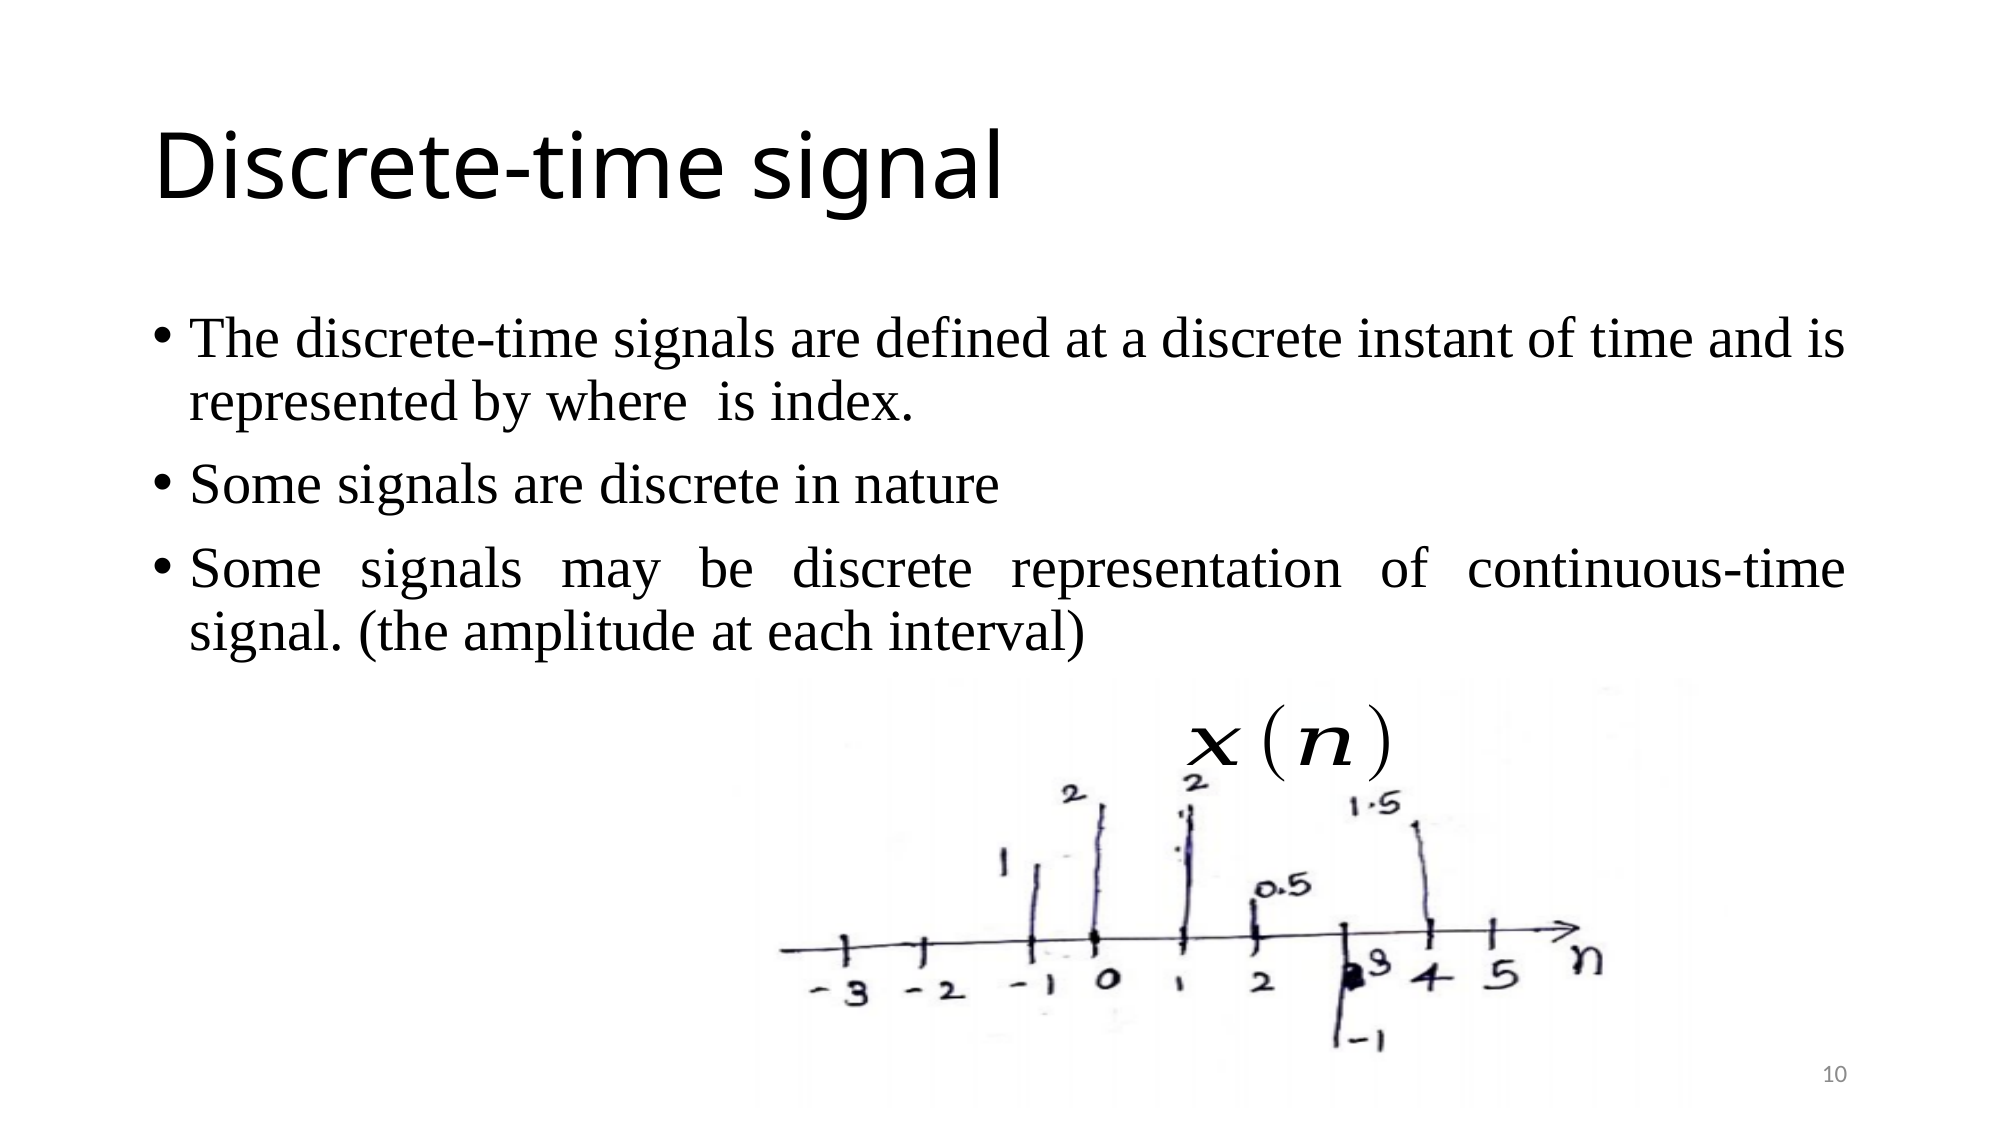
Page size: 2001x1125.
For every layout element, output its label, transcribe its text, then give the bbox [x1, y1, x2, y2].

slide_number 10 [1728, 1042, 1863, 1103]
title Discrete-time signal [137, 59, 1863, 278]
picture [725, 678, 1728, 1108]
